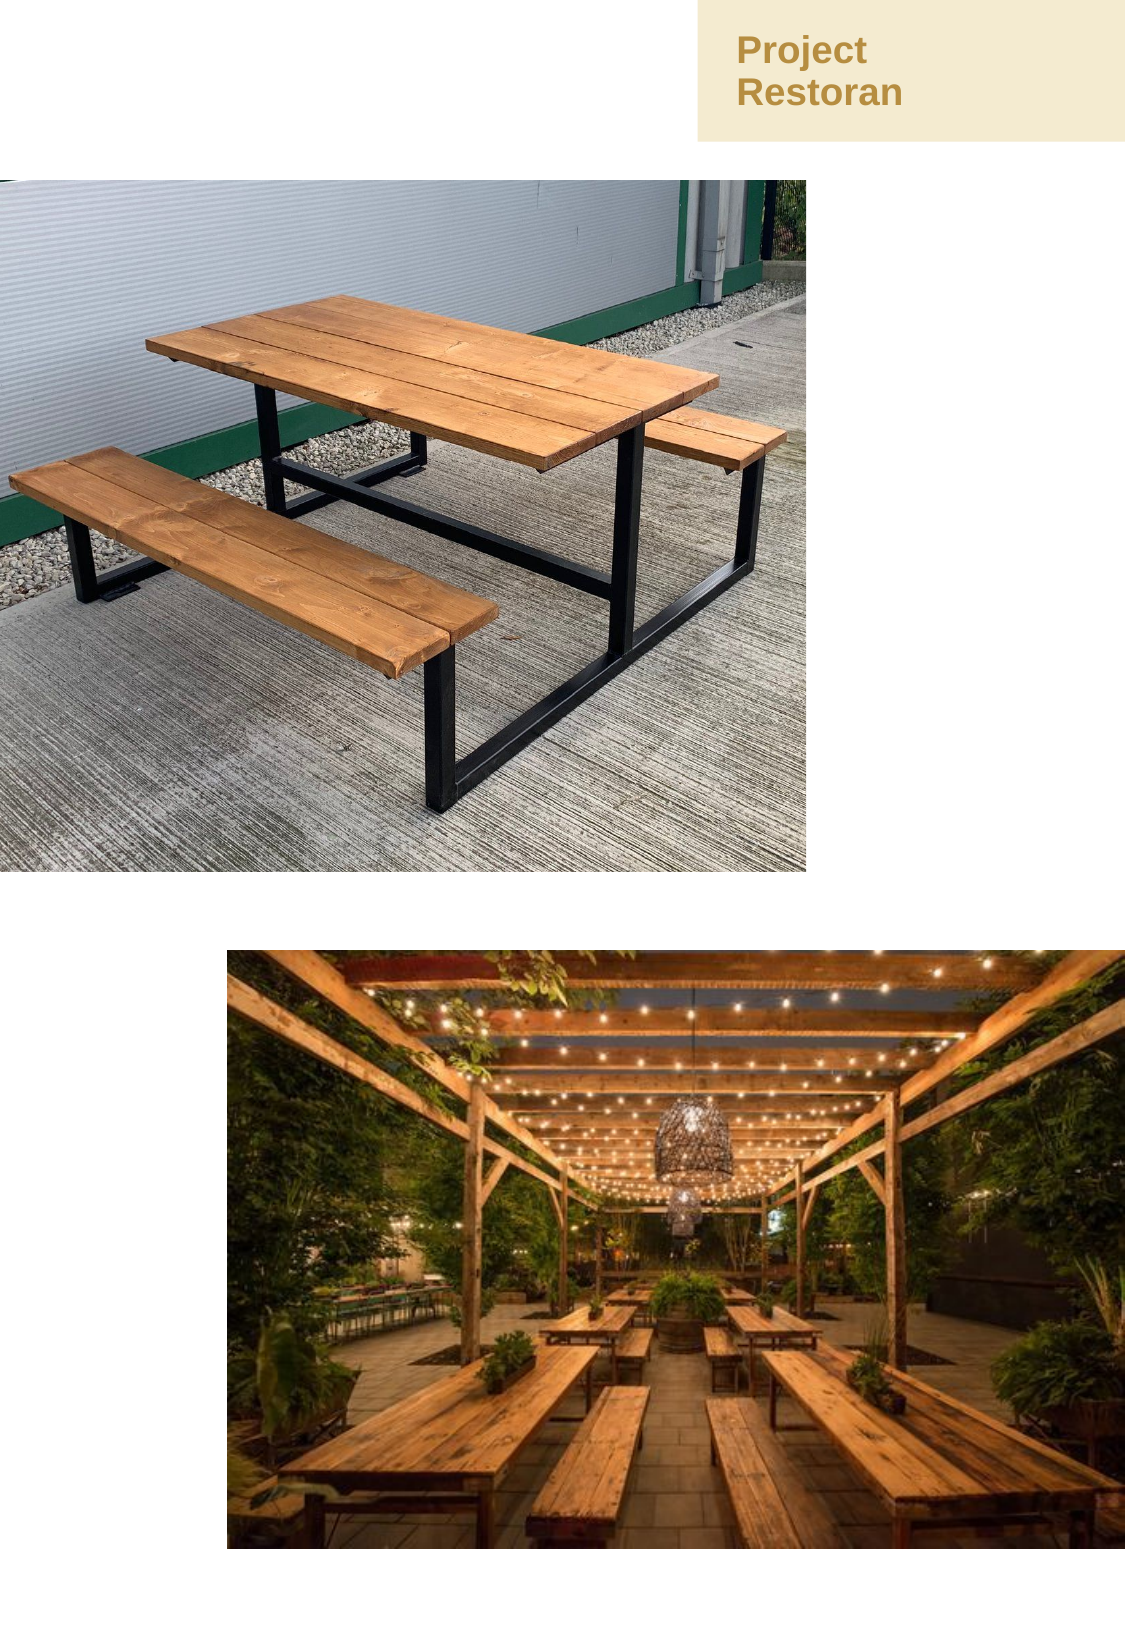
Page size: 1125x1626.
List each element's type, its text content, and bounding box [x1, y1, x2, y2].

picture [227, 950, 1125, 1549]
text_box Project Restoran [721, 22, 1103, 122]
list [0, 180, 807, 872]
text_box [697, 0, 1125, 143]
